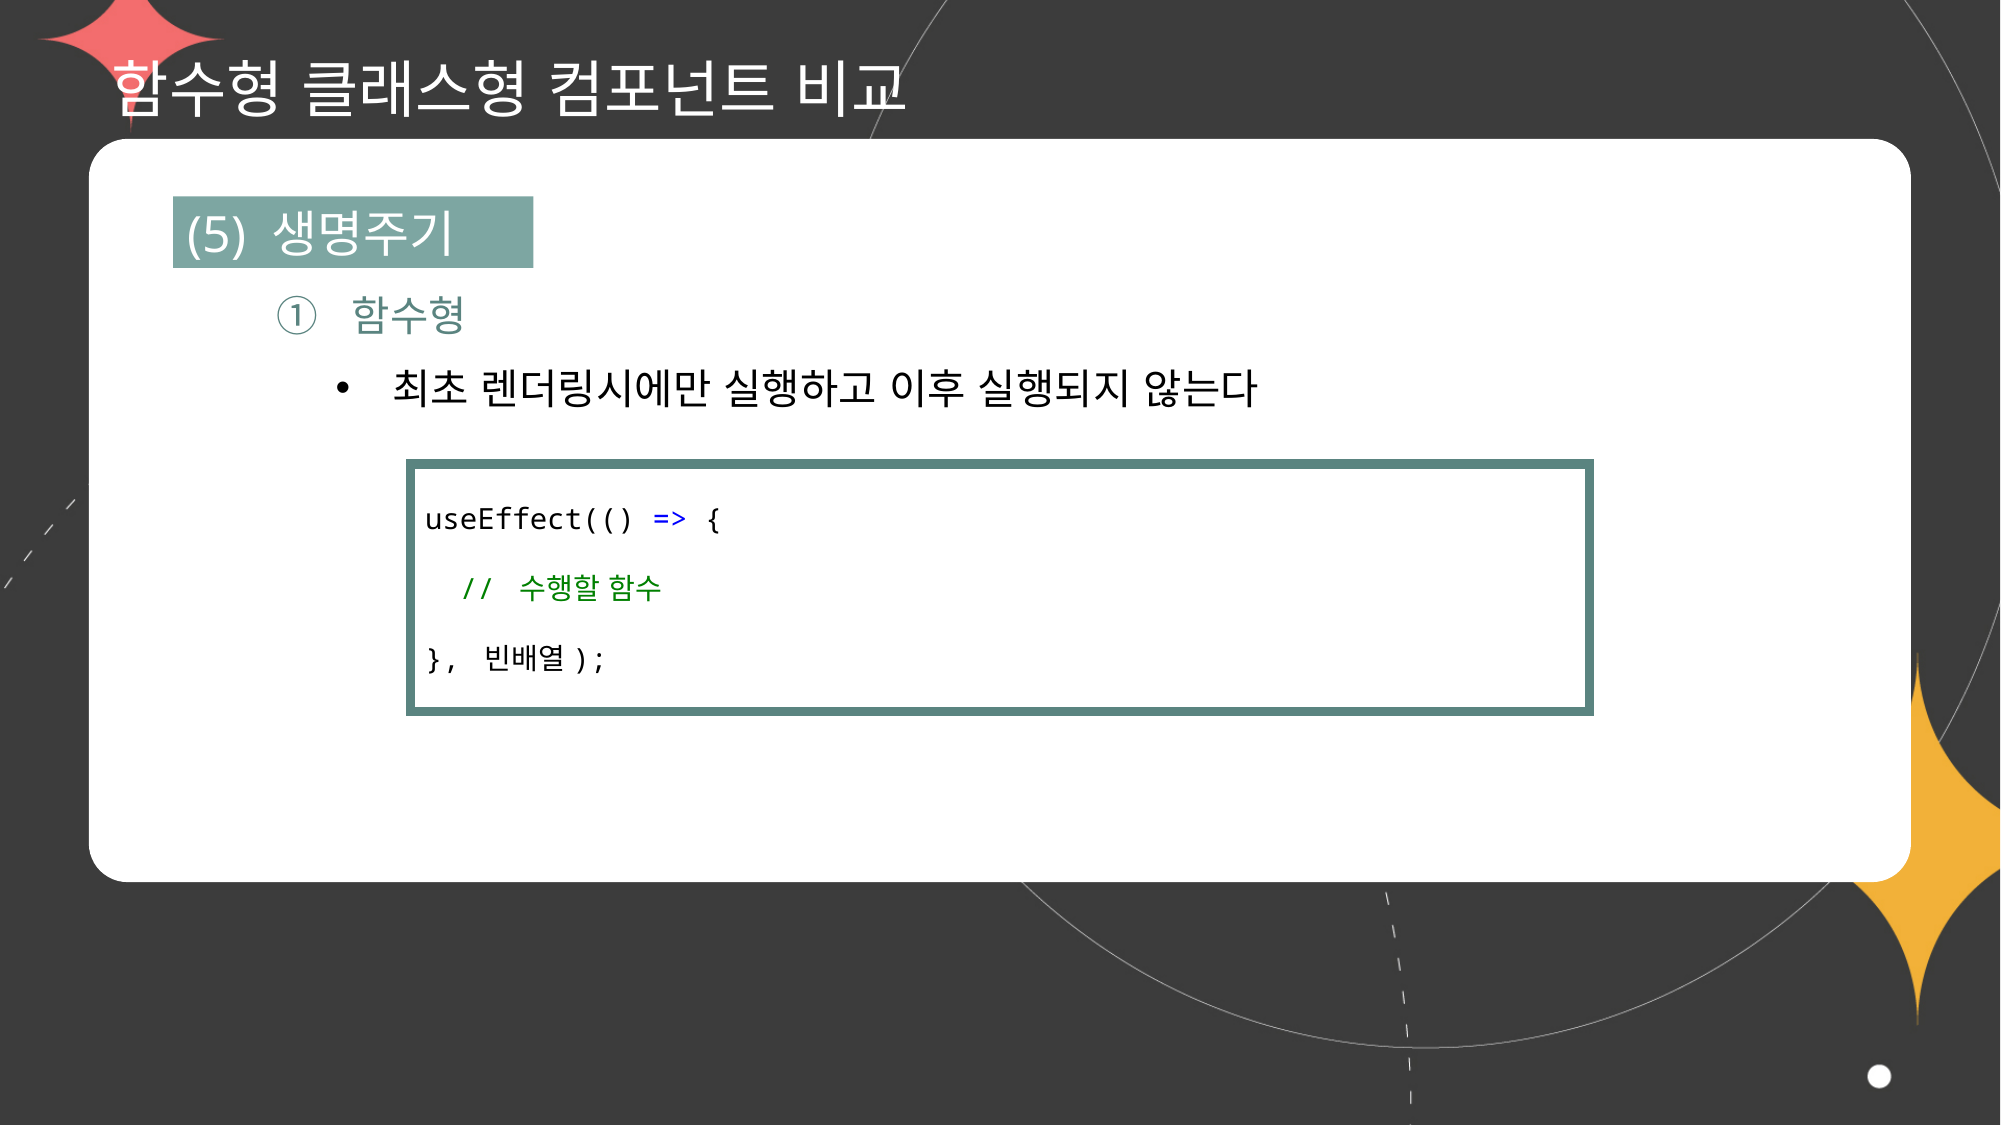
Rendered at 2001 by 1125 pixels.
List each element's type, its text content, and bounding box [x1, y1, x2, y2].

title 함수형 클래스형 컴포넌트 비교 [96, 50, 1069, 135]
picture [0, 0, 2001, 1125]
text_box (5) 생명주기 [172, 195, 534, 269]
text_box 최초 렌더링시에만 실행하고 이후 실행되지 않는다 [320, 330, 1293, 420]
text_box ① 함수형 [261, 279, 836, 351]
text_box useEffect(() => { // 수행할 함수 }, 빈배열); [409, 463, 1591, 712]
